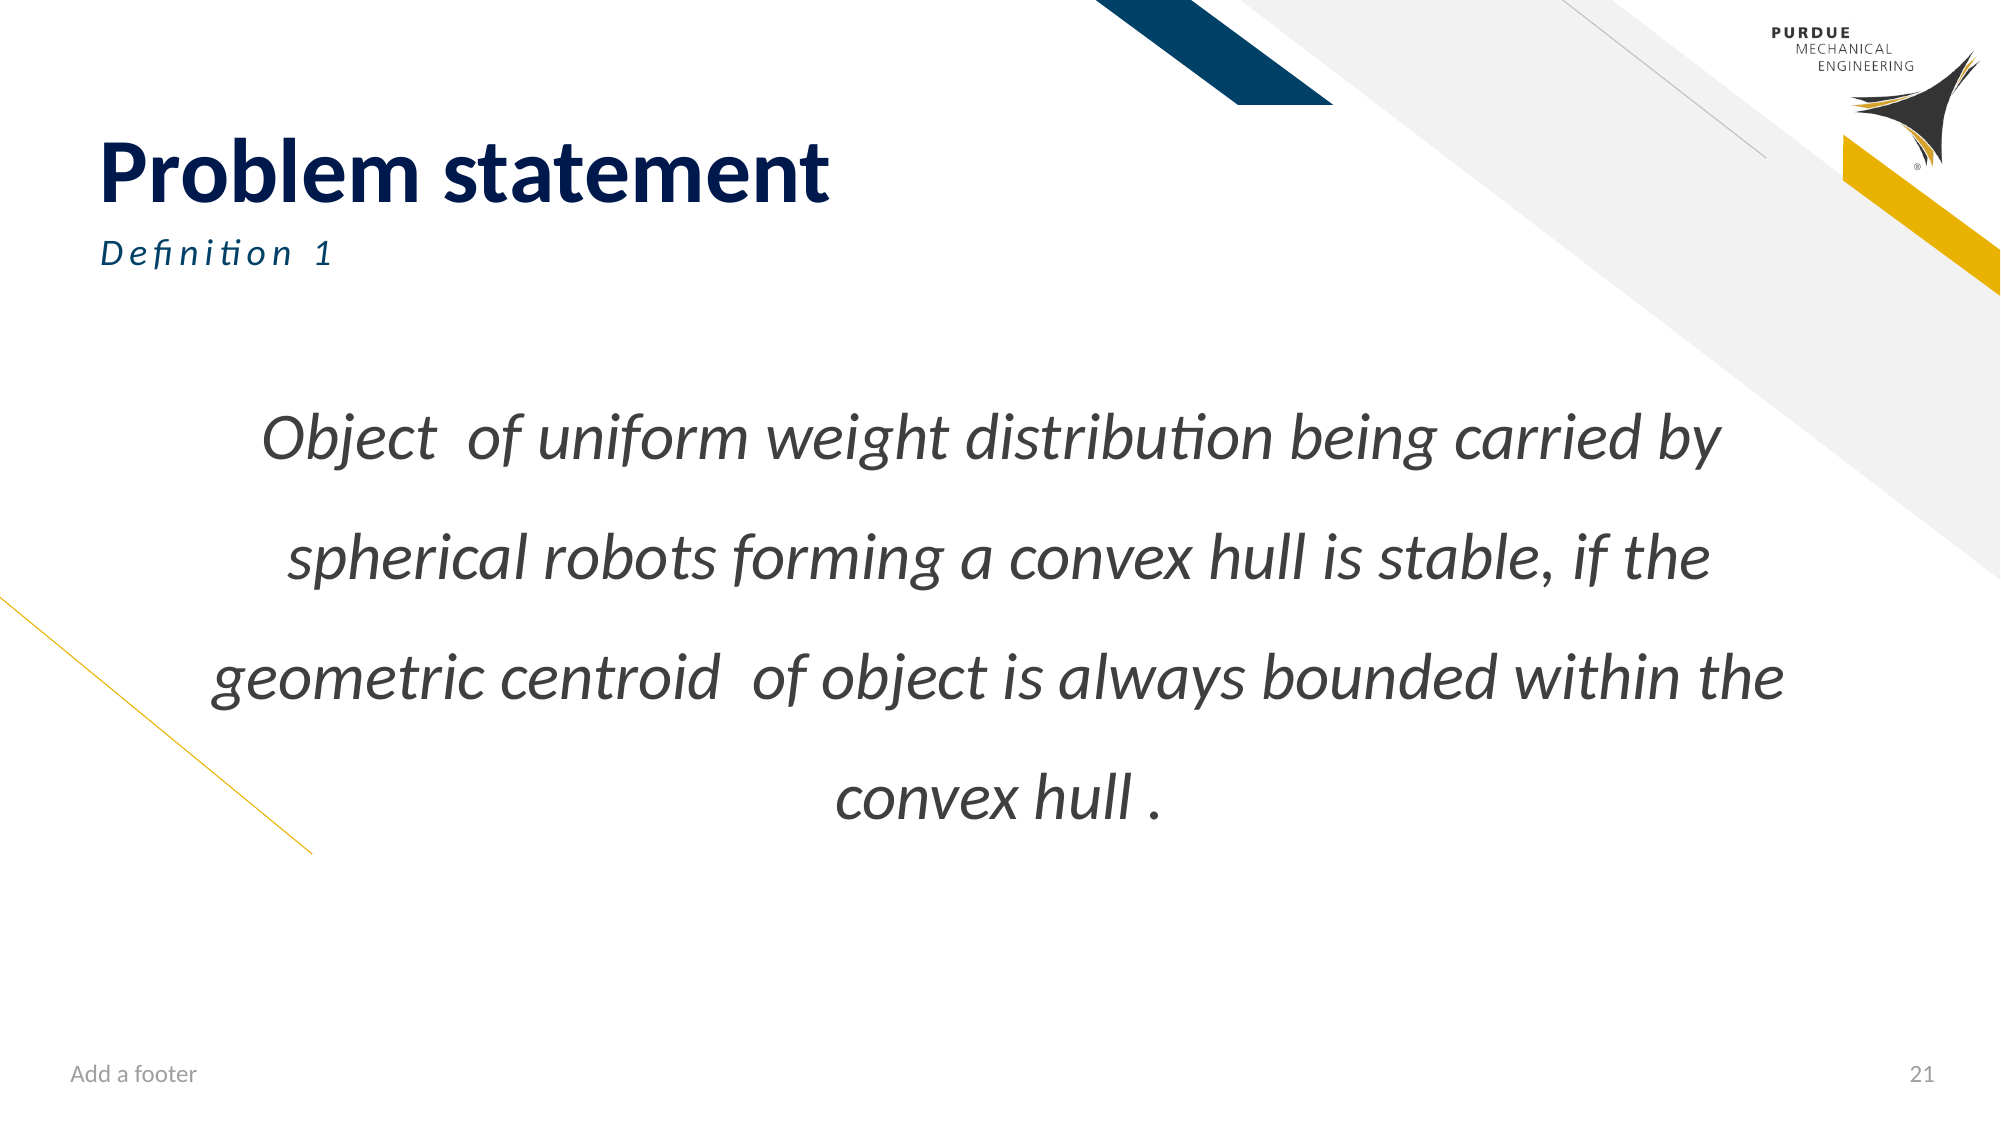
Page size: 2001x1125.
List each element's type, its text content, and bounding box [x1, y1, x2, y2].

list Definition 1 [85, 225, 1521, 326]
picture [1765, 22, 1988, 186]
title Problem statement [85, 34, 1453, 223]
slide_number 21 [1828, 1042, 1950, 1103]
footer Add a footer [55, 1042, 731, 1103]
